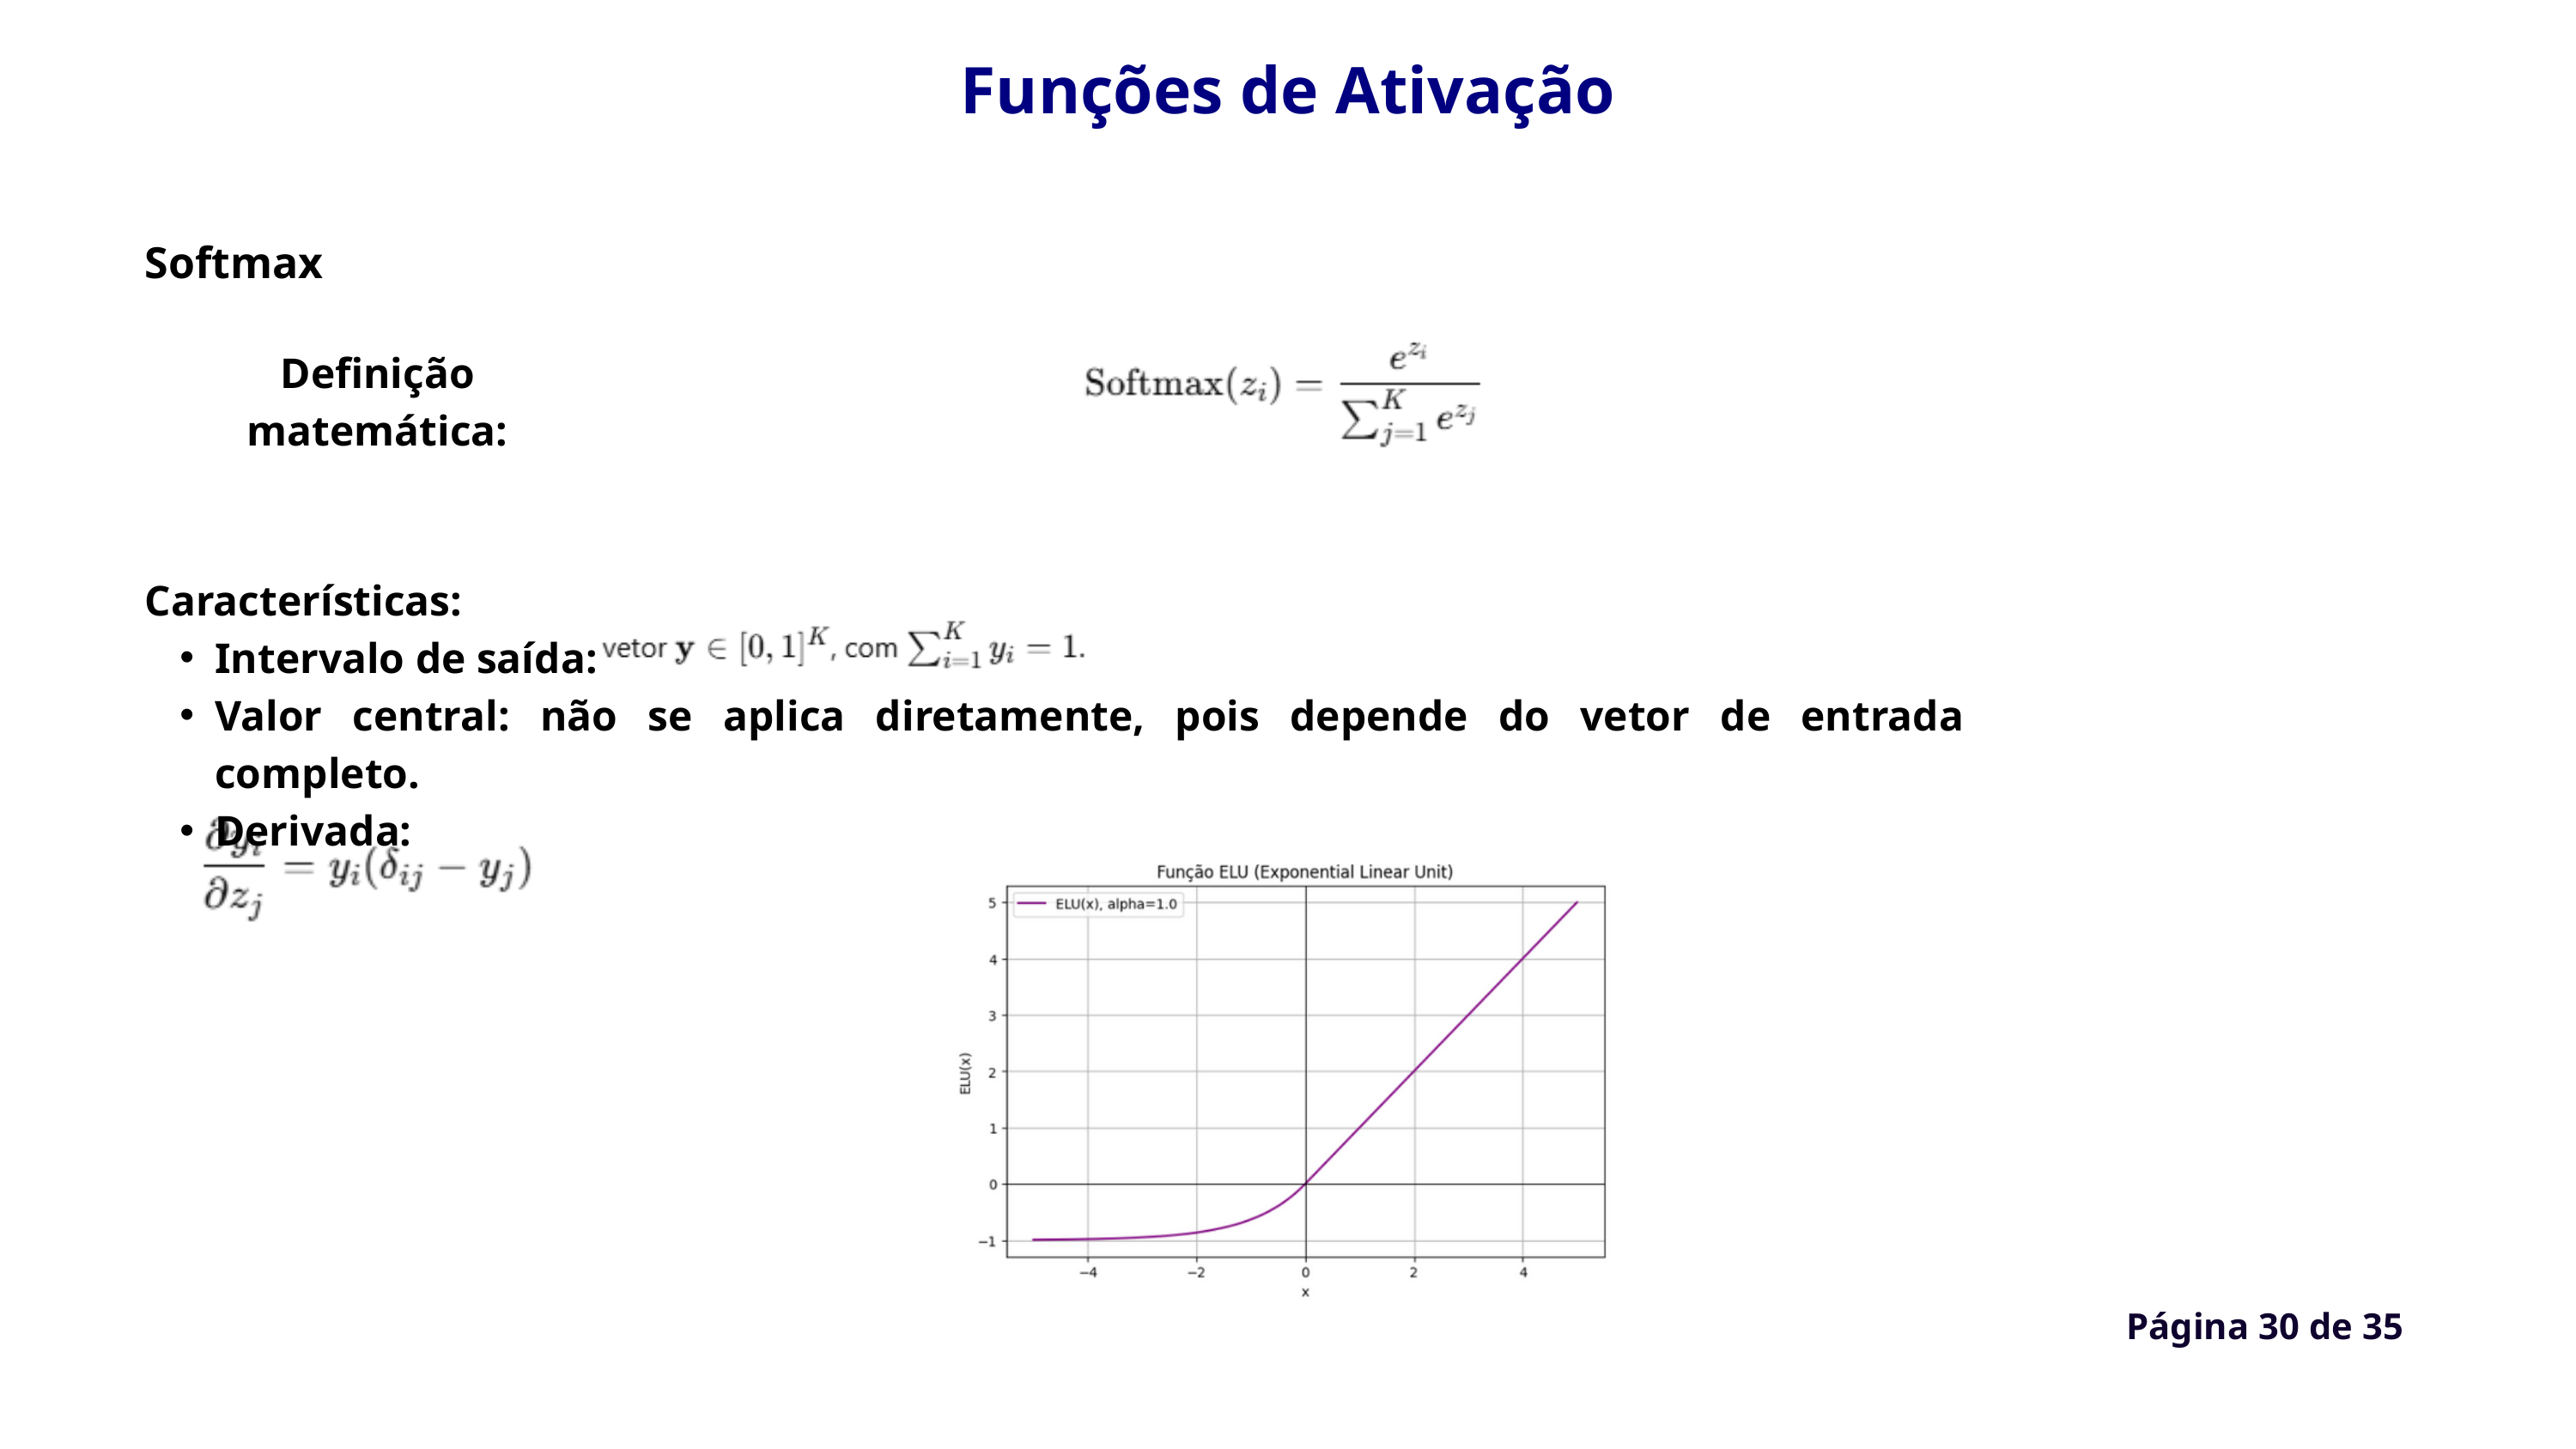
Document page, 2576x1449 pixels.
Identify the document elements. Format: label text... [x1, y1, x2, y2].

text_box [182, 912, 549, 933]
text_box [949, 912, 1627, 1304]
text_box Softmax [144, 227, 2432, 288]
text_box Funções de Ativação [342, 65, 2234, 127]
text_box Página 30 de 35 [2126, 1296, 2404, 1348]
text_box Definição matemática: [144, 339, 611, 455]
text_box [1073, 331, 1503, 458]
text_box Características: Intervalo de saída: Valor central: não se aplica diretamente, pois depende do vetor de entrada completo. Derivada: [144, 566, 1966, 912]
